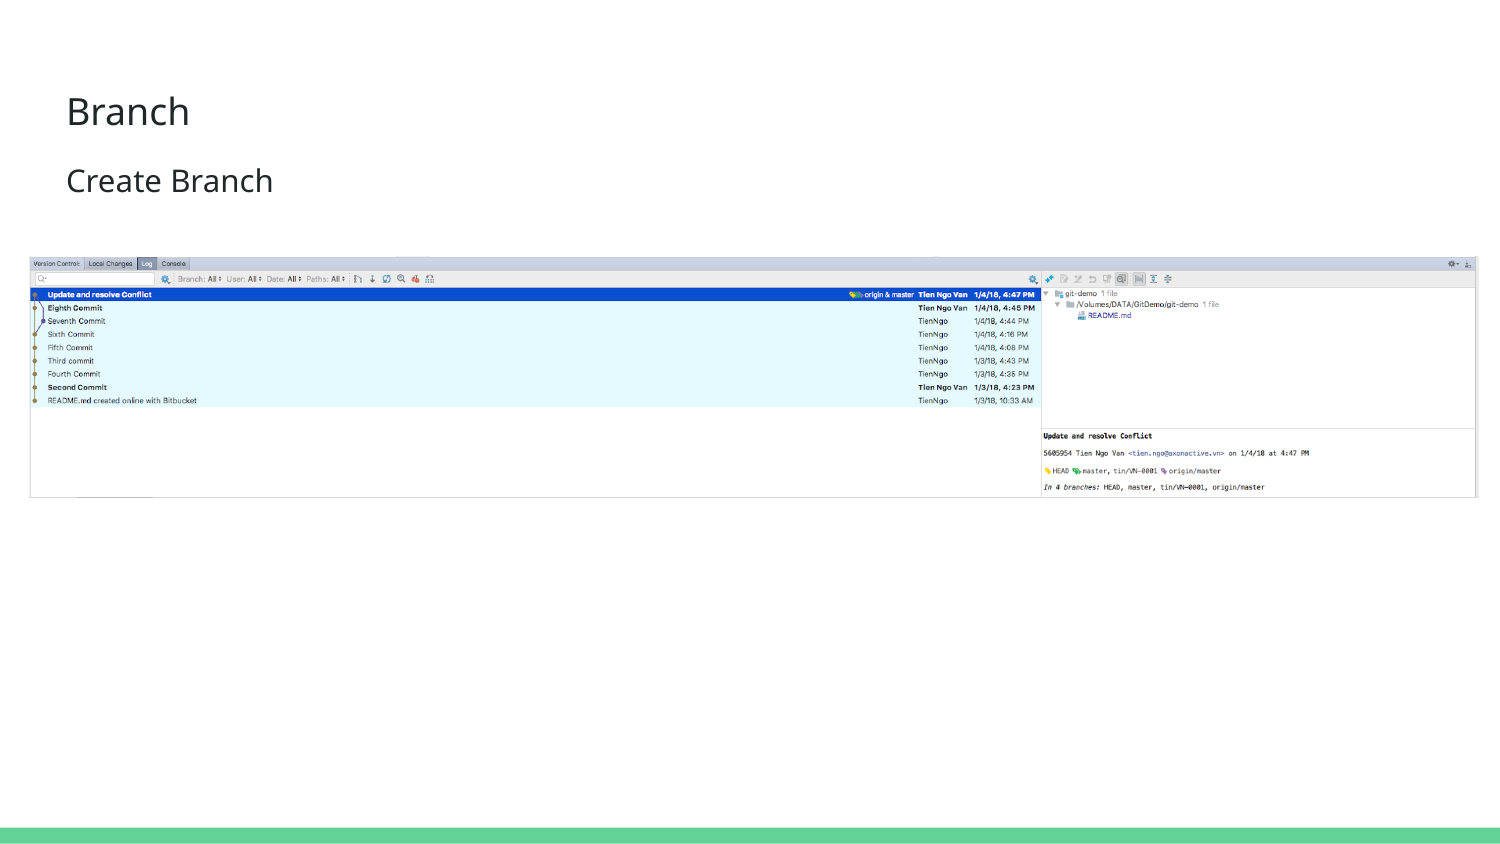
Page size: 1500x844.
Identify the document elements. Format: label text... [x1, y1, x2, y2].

picture [28, 256, 1480, 499]
title Branch [51, 72, 1425, 146]
title Create Branch [51, 146, 1425, 220]
